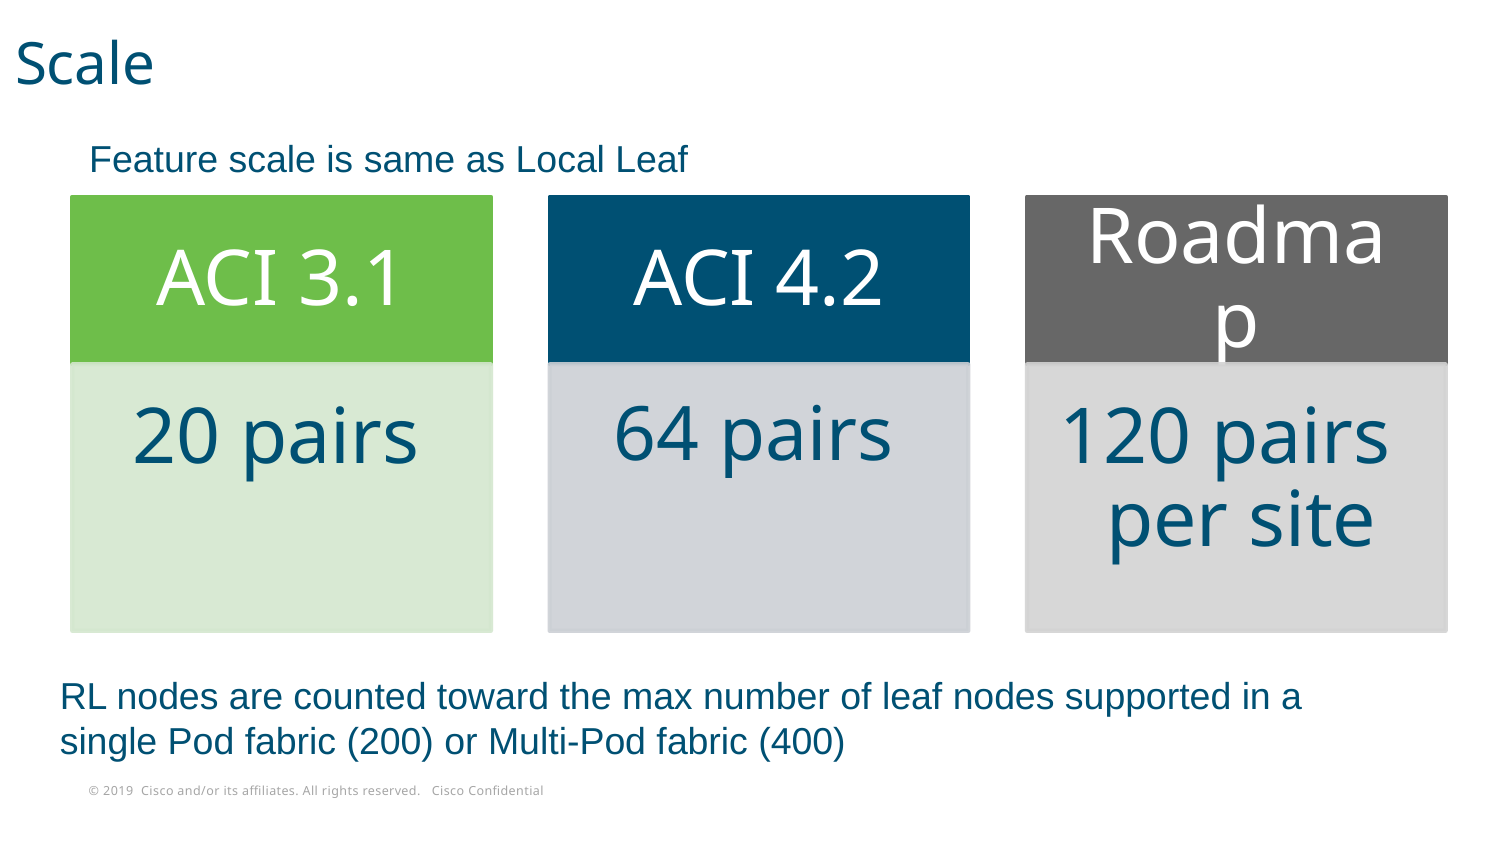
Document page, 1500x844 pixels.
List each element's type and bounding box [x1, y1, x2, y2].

text_box [45, 664, 1405, 769]
title [0, 8, 1369, 129]
text_box [71, 127, 1447, 652]
